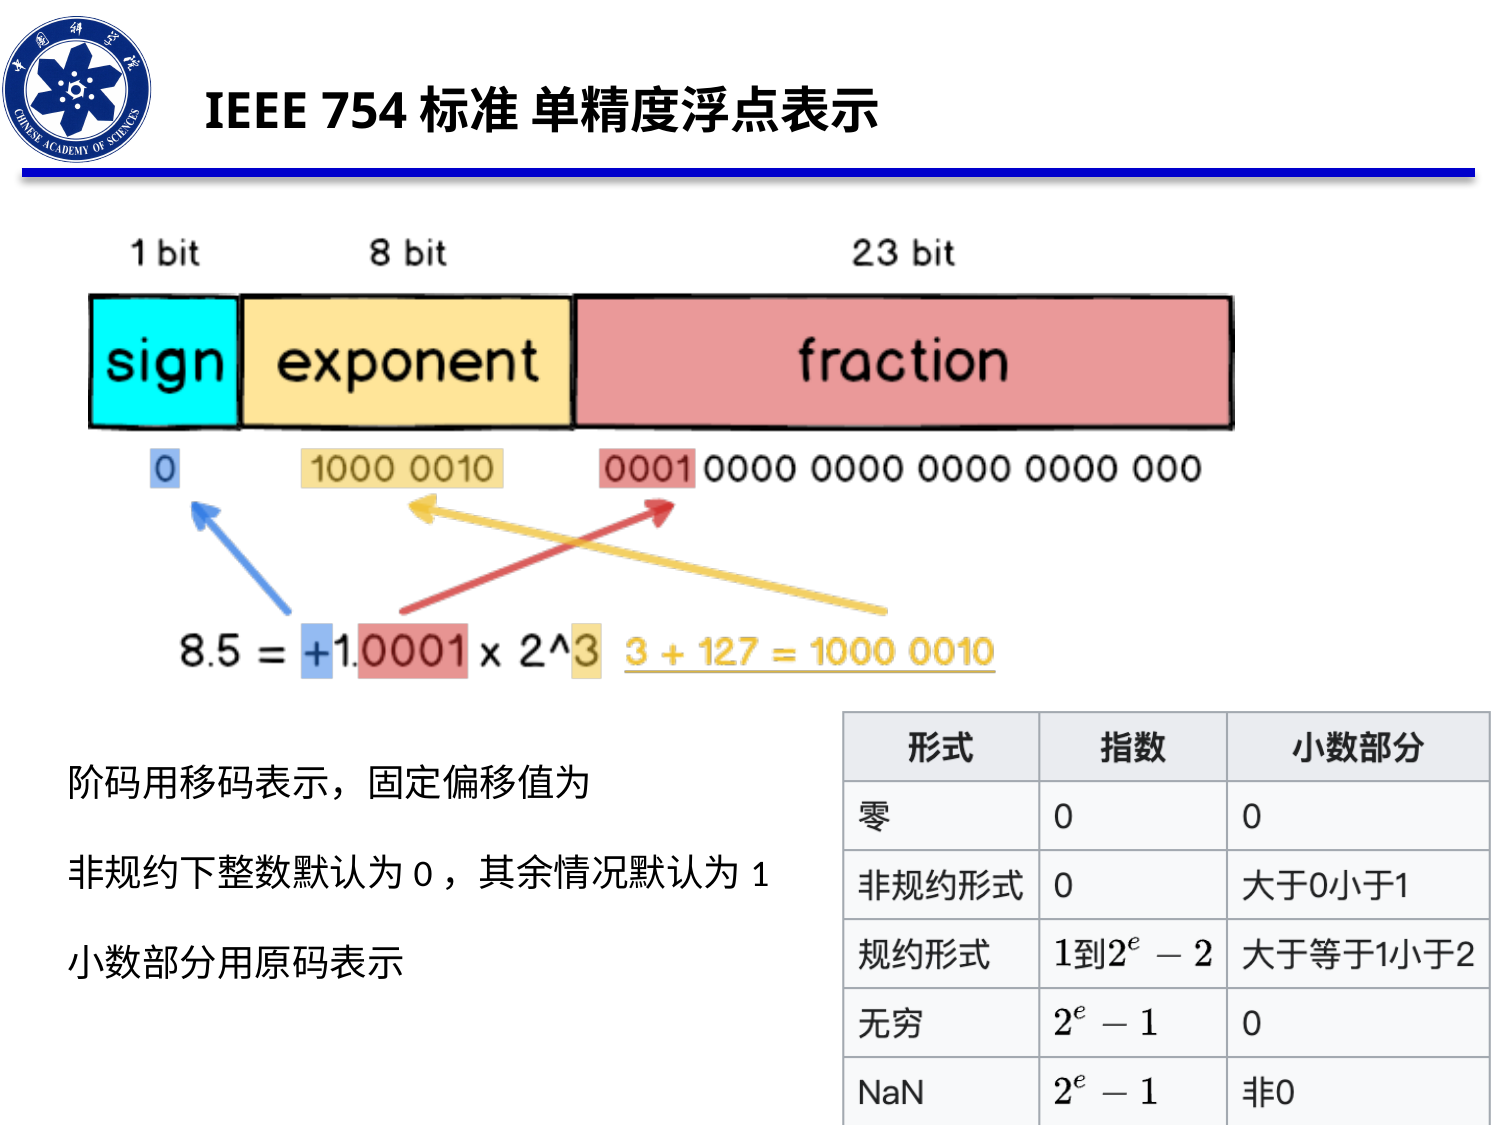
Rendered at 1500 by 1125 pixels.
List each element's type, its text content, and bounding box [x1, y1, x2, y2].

picture [836, 709, 1496, 1125]
text_box IEEE 754标准 单精度浮点表示 [190, 26, 1500, 190]
picture [0, 5, 166, 173]
picture [88, 231, 1235, 683]
